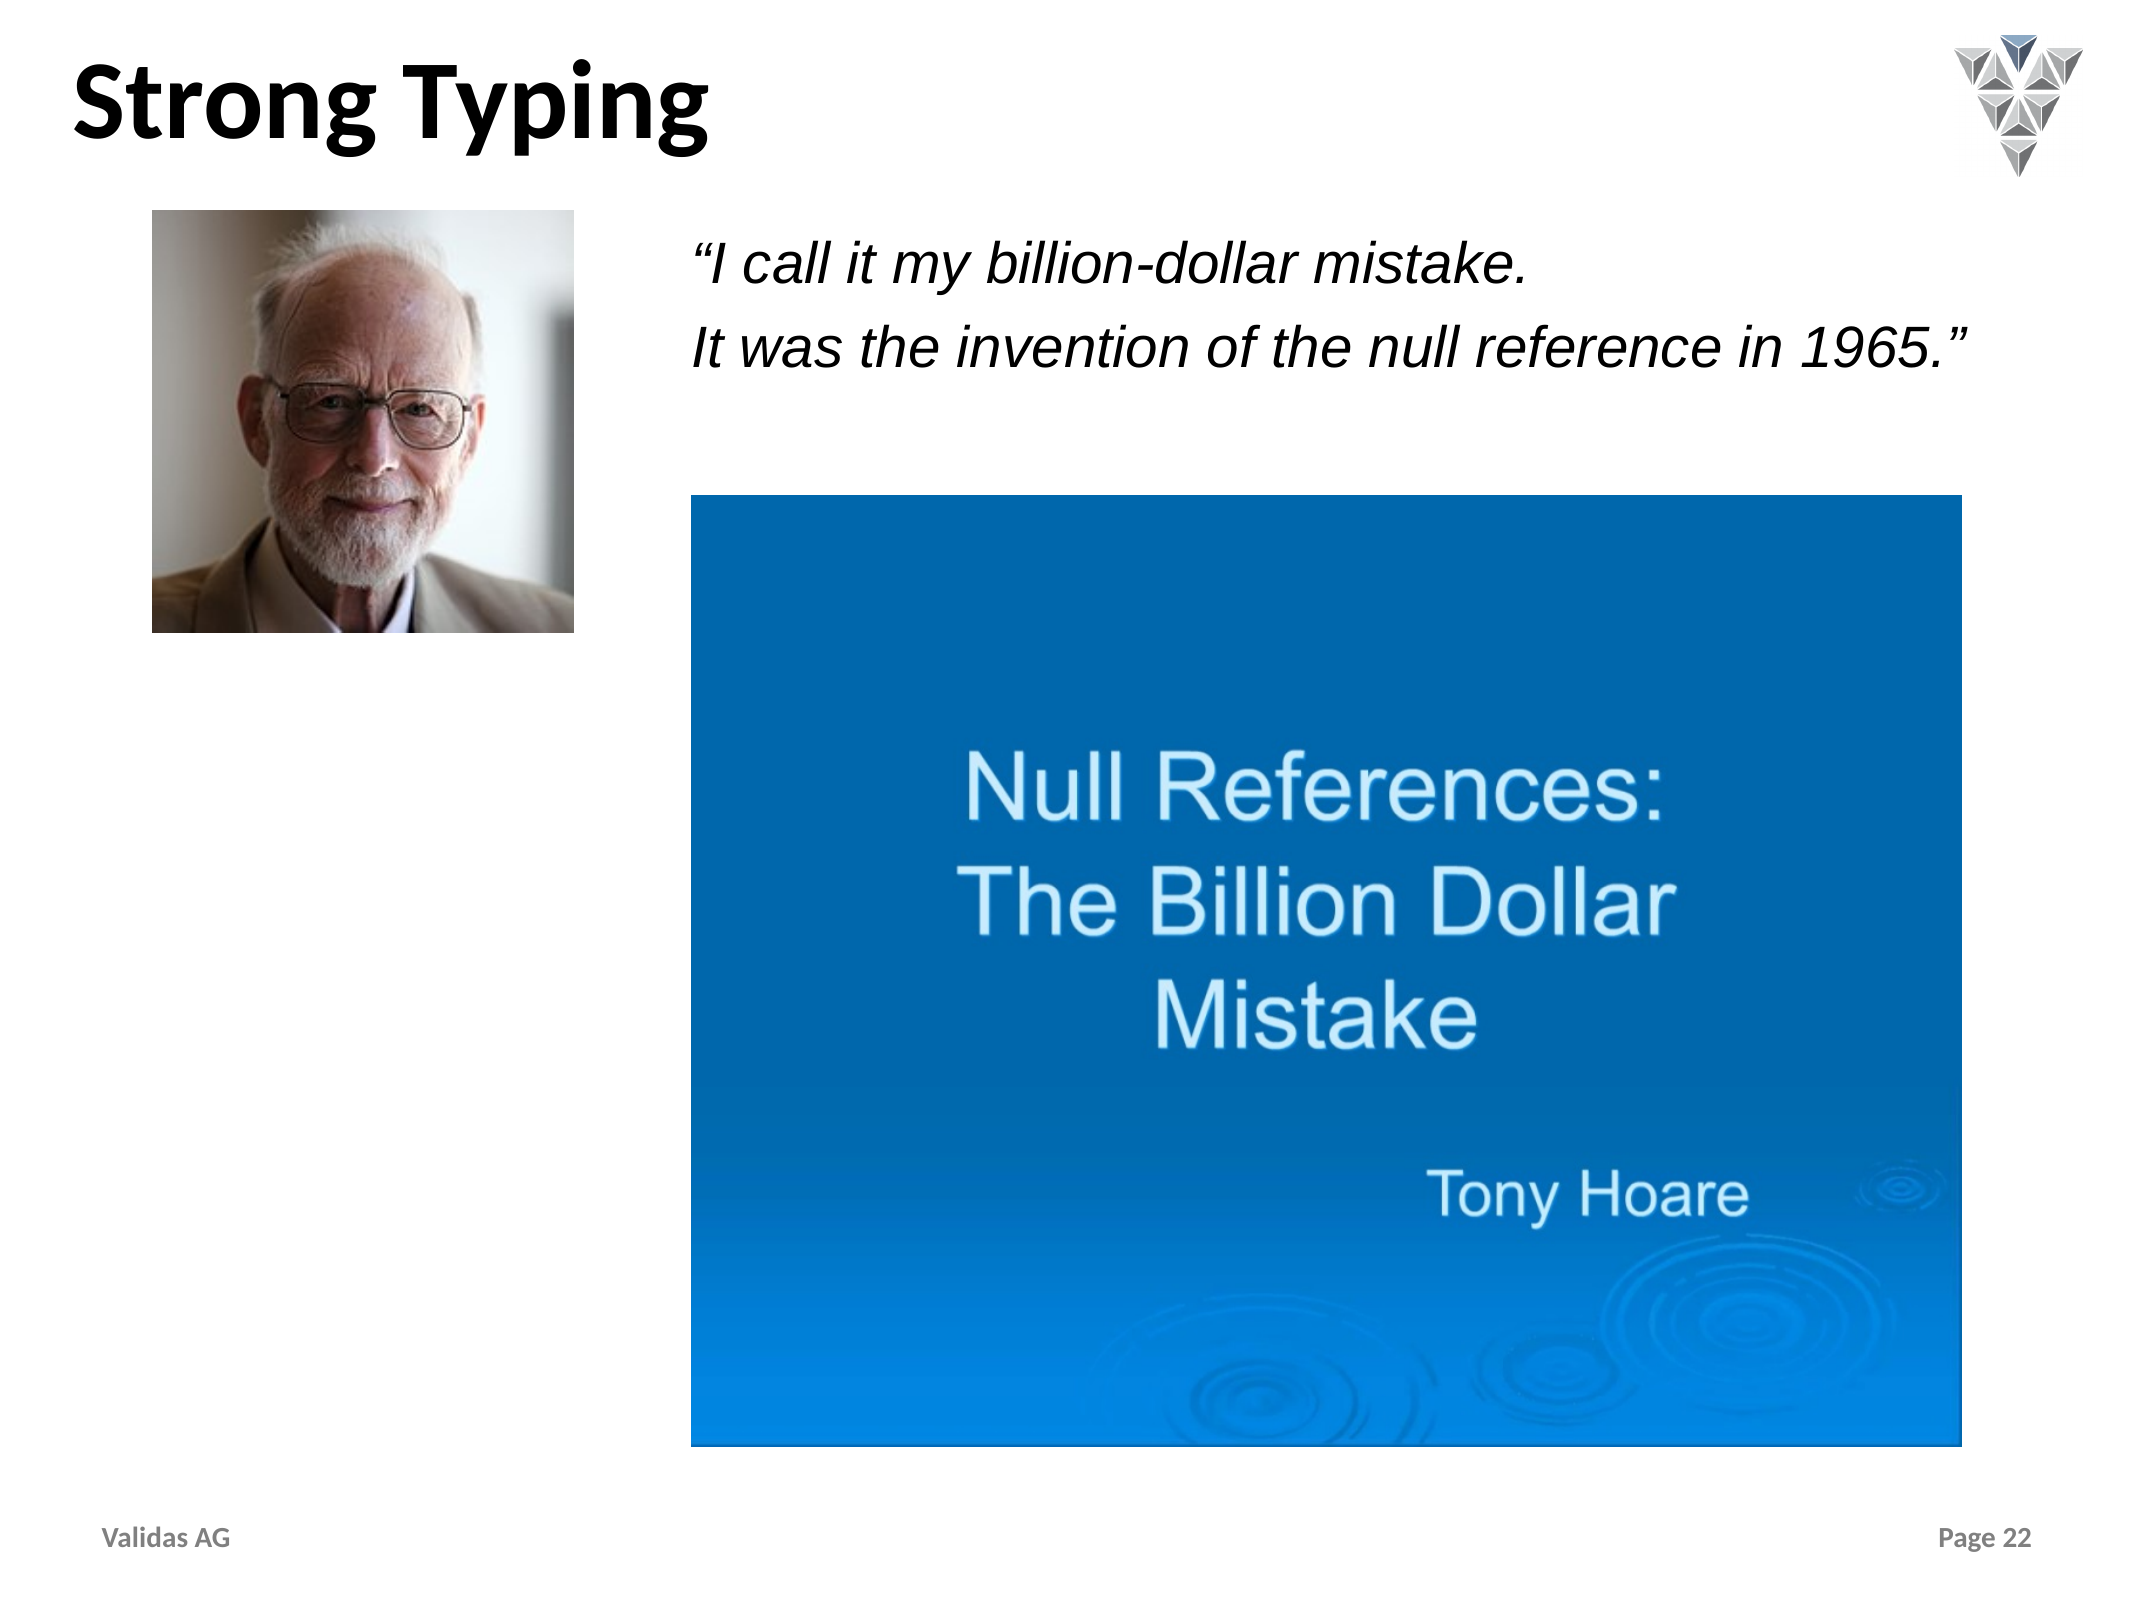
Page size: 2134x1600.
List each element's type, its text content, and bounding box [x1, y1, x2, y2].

picture [152, 210, 575, 633]
title Strong Typing [72, 15, 1890, 170]
picture [1954, 35, 2083, 177]
picture [690, 494, 1962, 1447]
text_box “I call it my billion-dollar mistake. It was the invention of the null reference in 1965.” [690, 210, 2063, 429]
